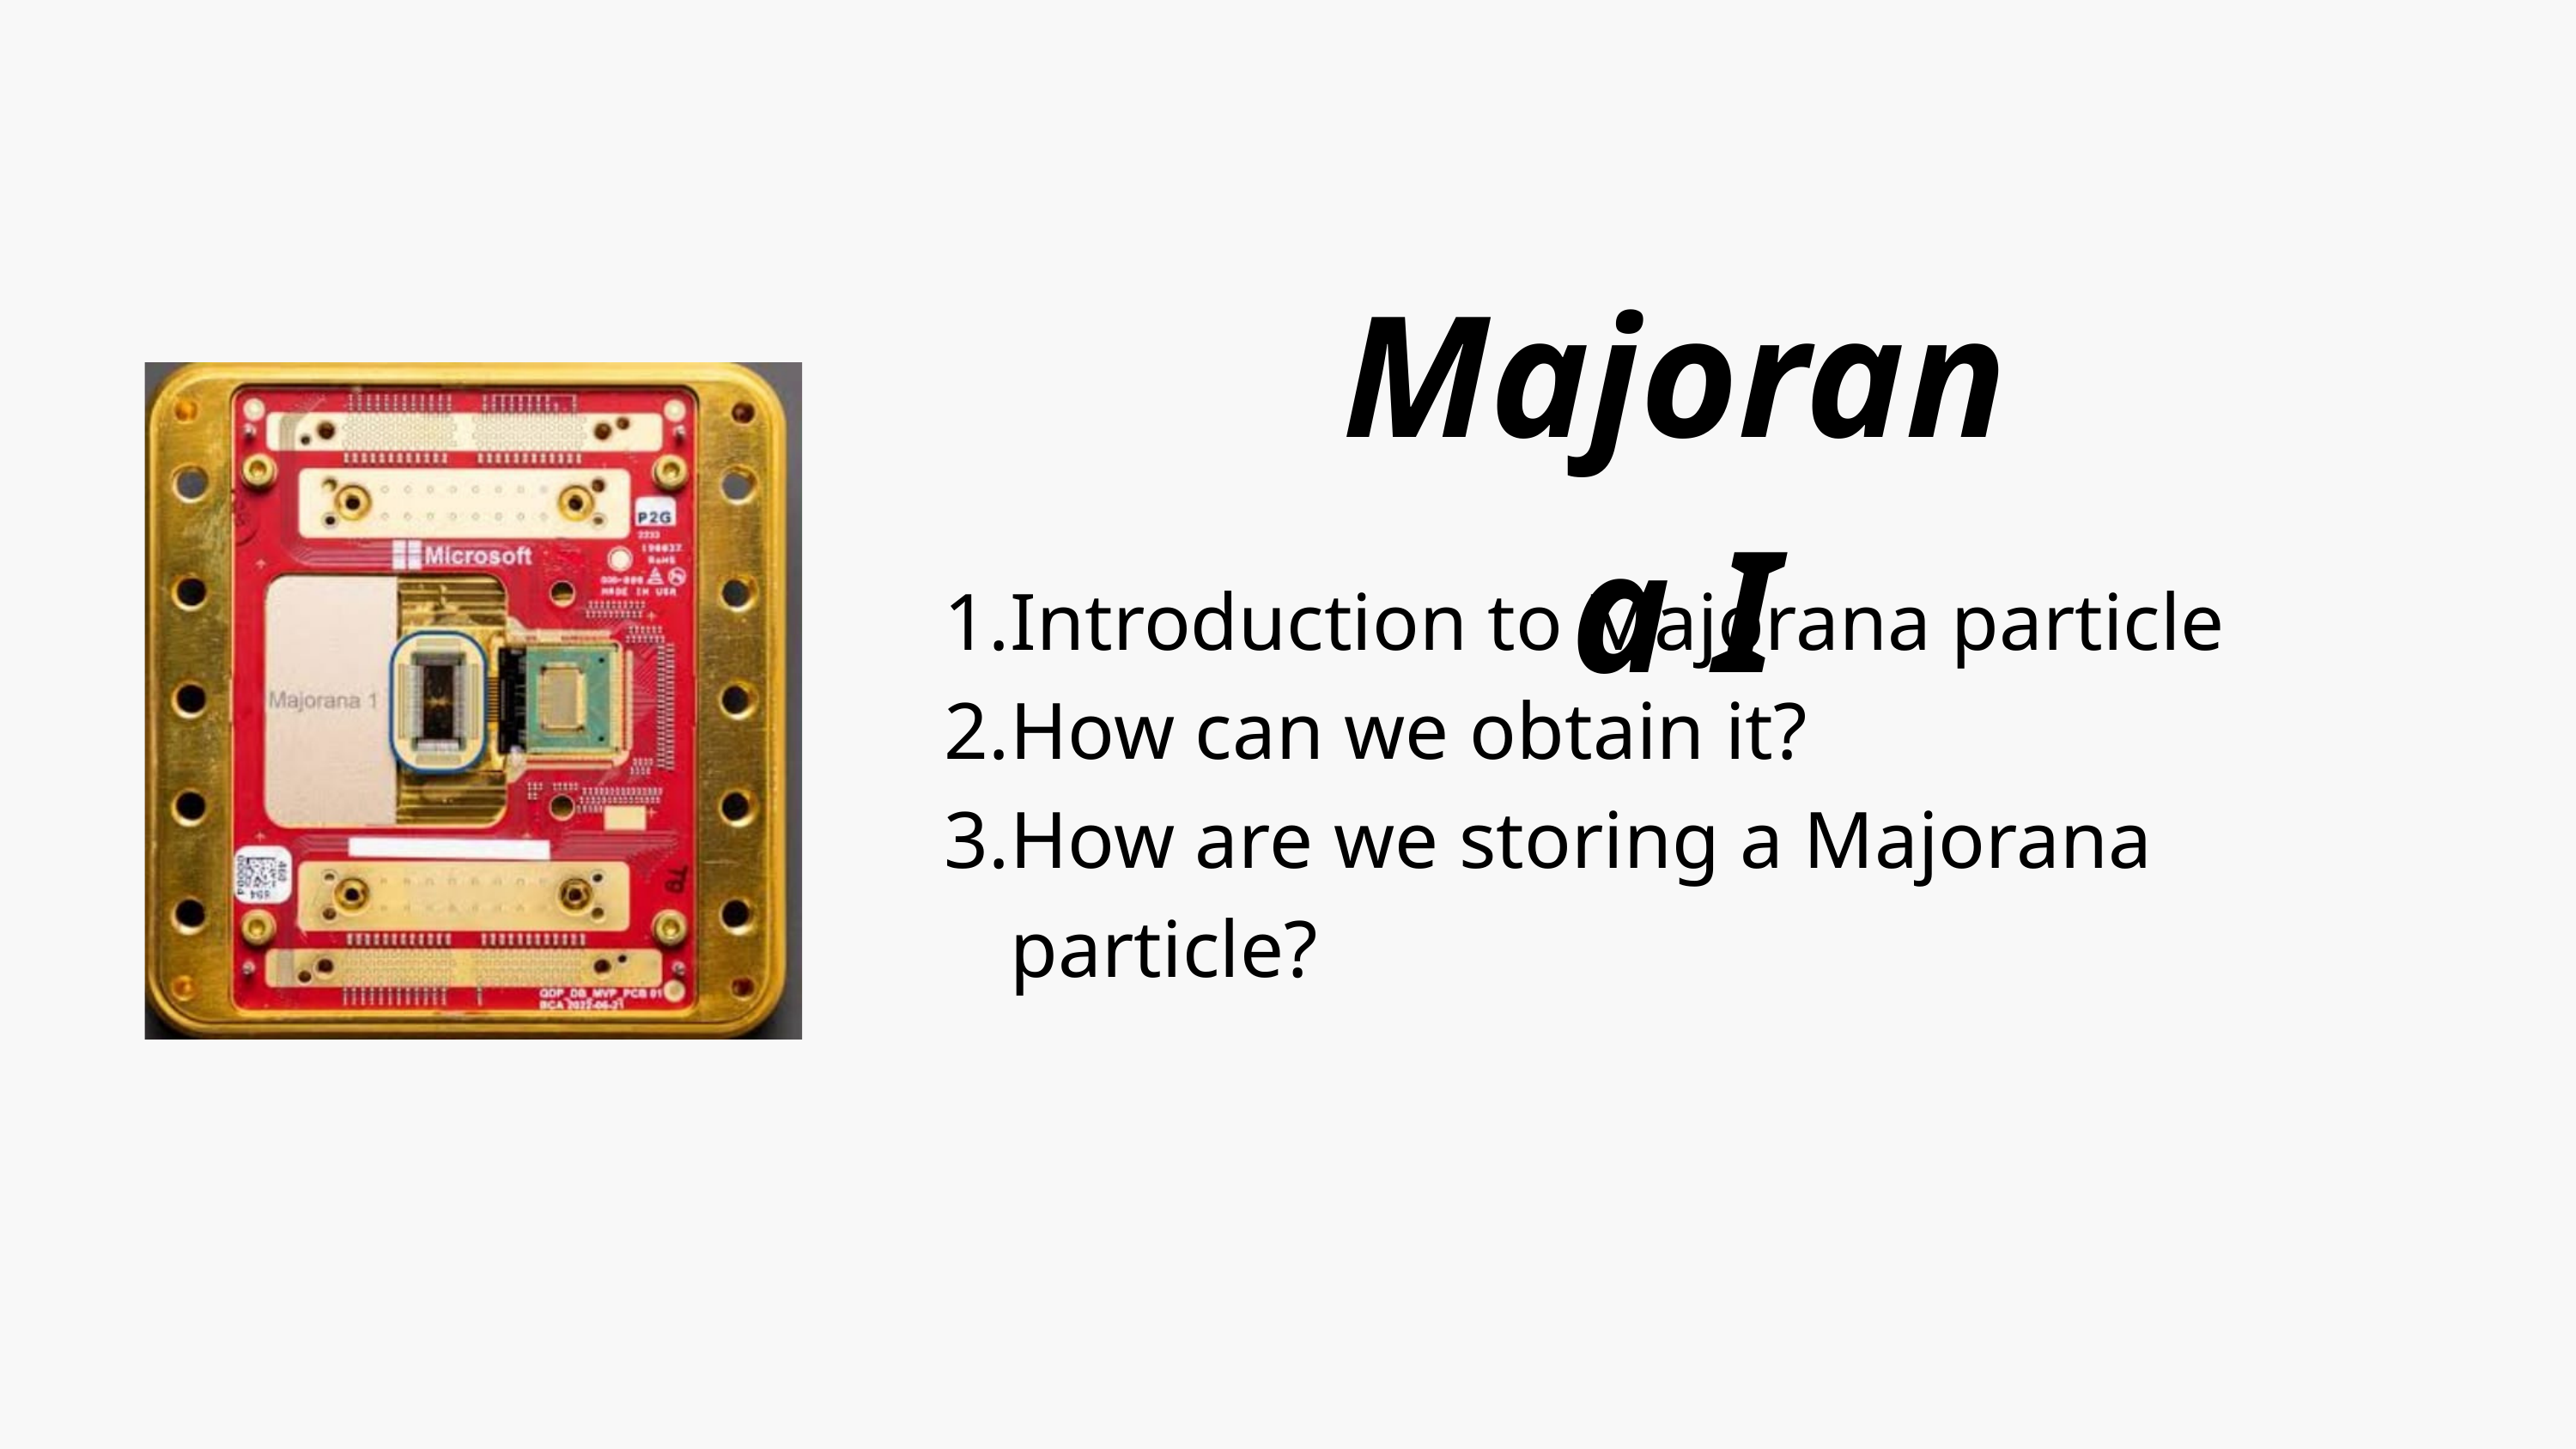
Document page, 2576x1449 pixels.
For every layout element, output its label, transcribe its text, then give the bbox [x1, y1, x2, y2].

text_box [144, 362, 803, 1040]
text_box Majorana I [1327, 235, 2023, 556]
text_box Introduction to Majorana particle How can we obtain it? How are we storing a Majorana particle? [878, 556, 2472, 993]
